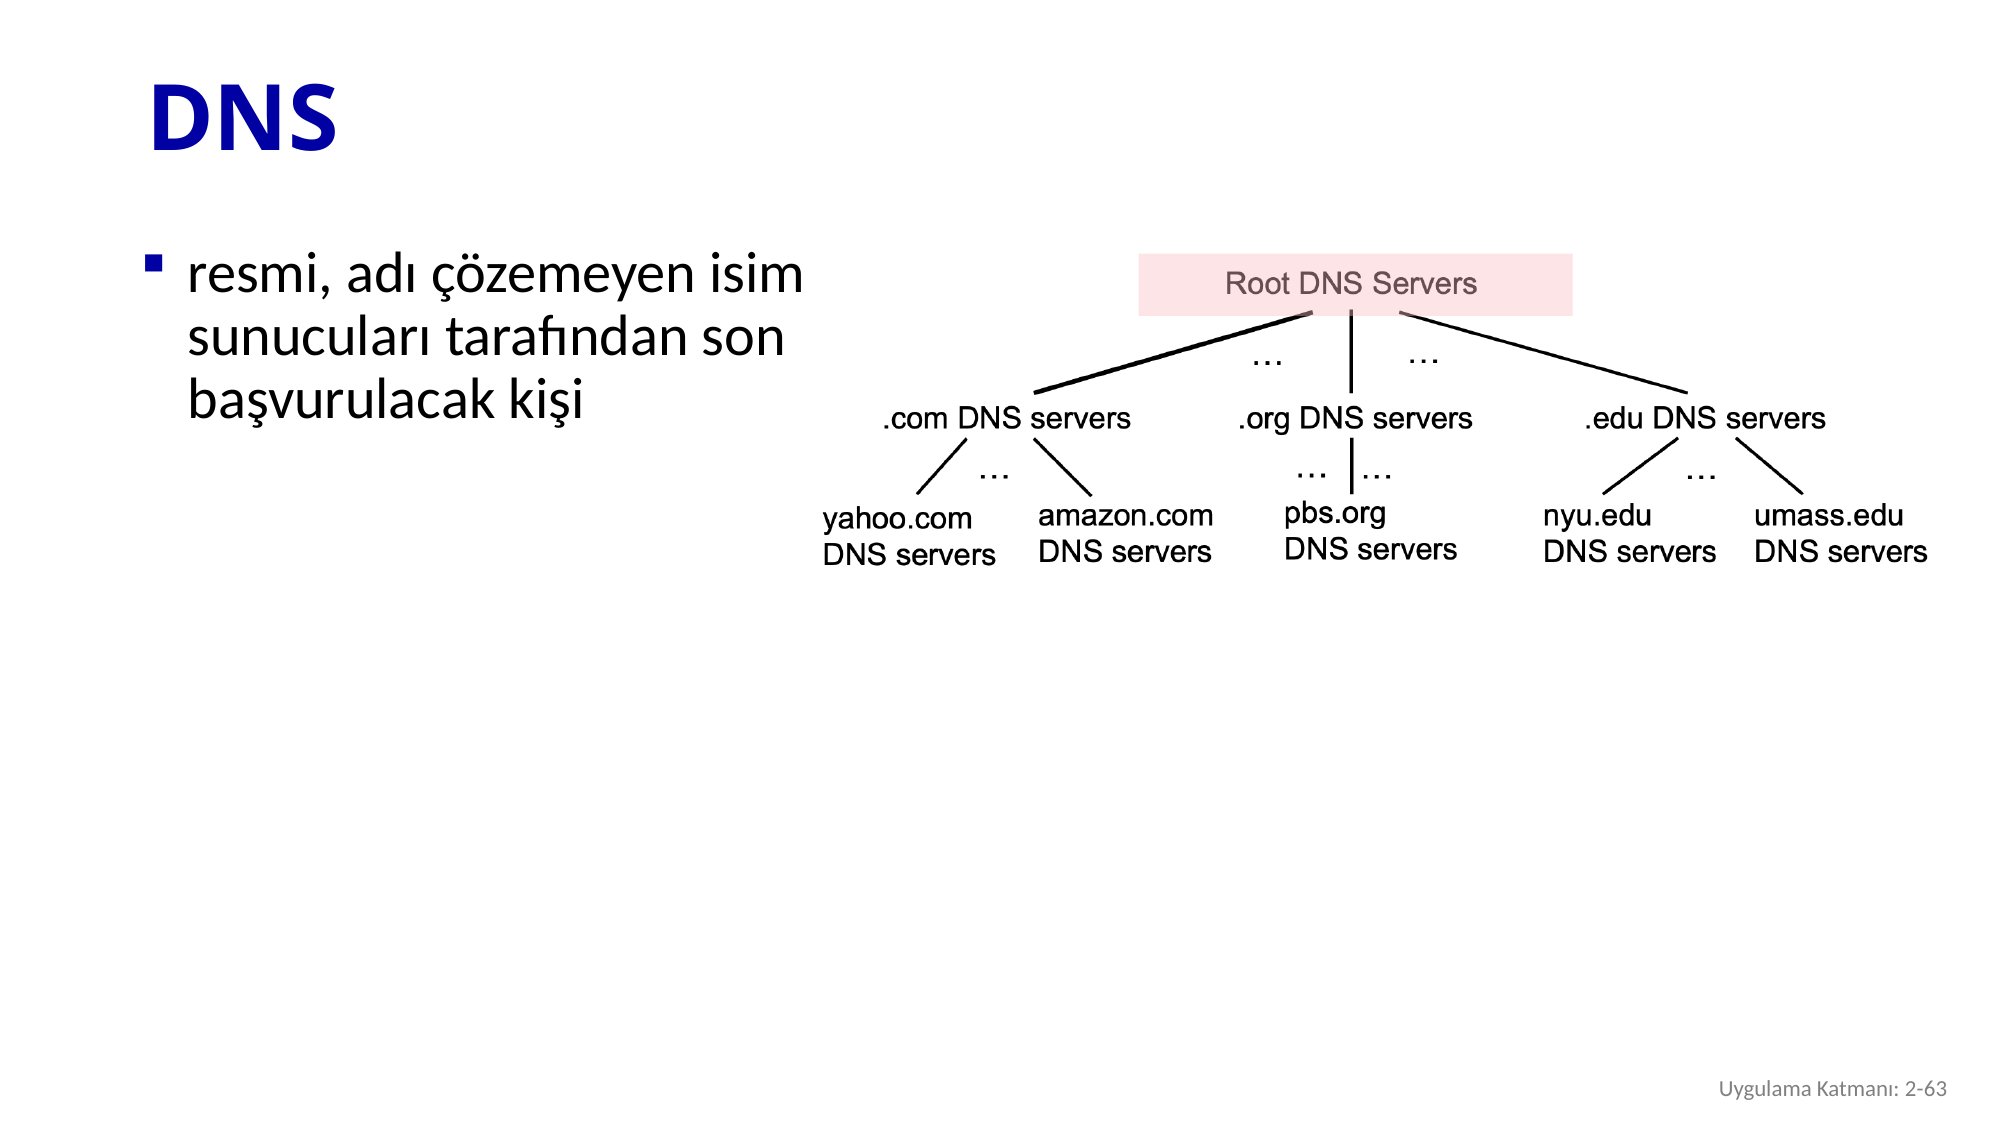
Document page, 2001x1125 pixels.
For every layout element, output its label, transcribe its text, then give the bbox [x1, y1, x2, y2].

title DNS [131, 47, 1856, 195]
slide_number Uygulama Katmanı: 2-63 [1512, 1056, 1963, 1117]
picture [801, 250, 1970, 604]
text_box resmi, adı çözemeyen isim sunucuları tarafından son başvurulacak kişi [106, 234, 1000, 638]
